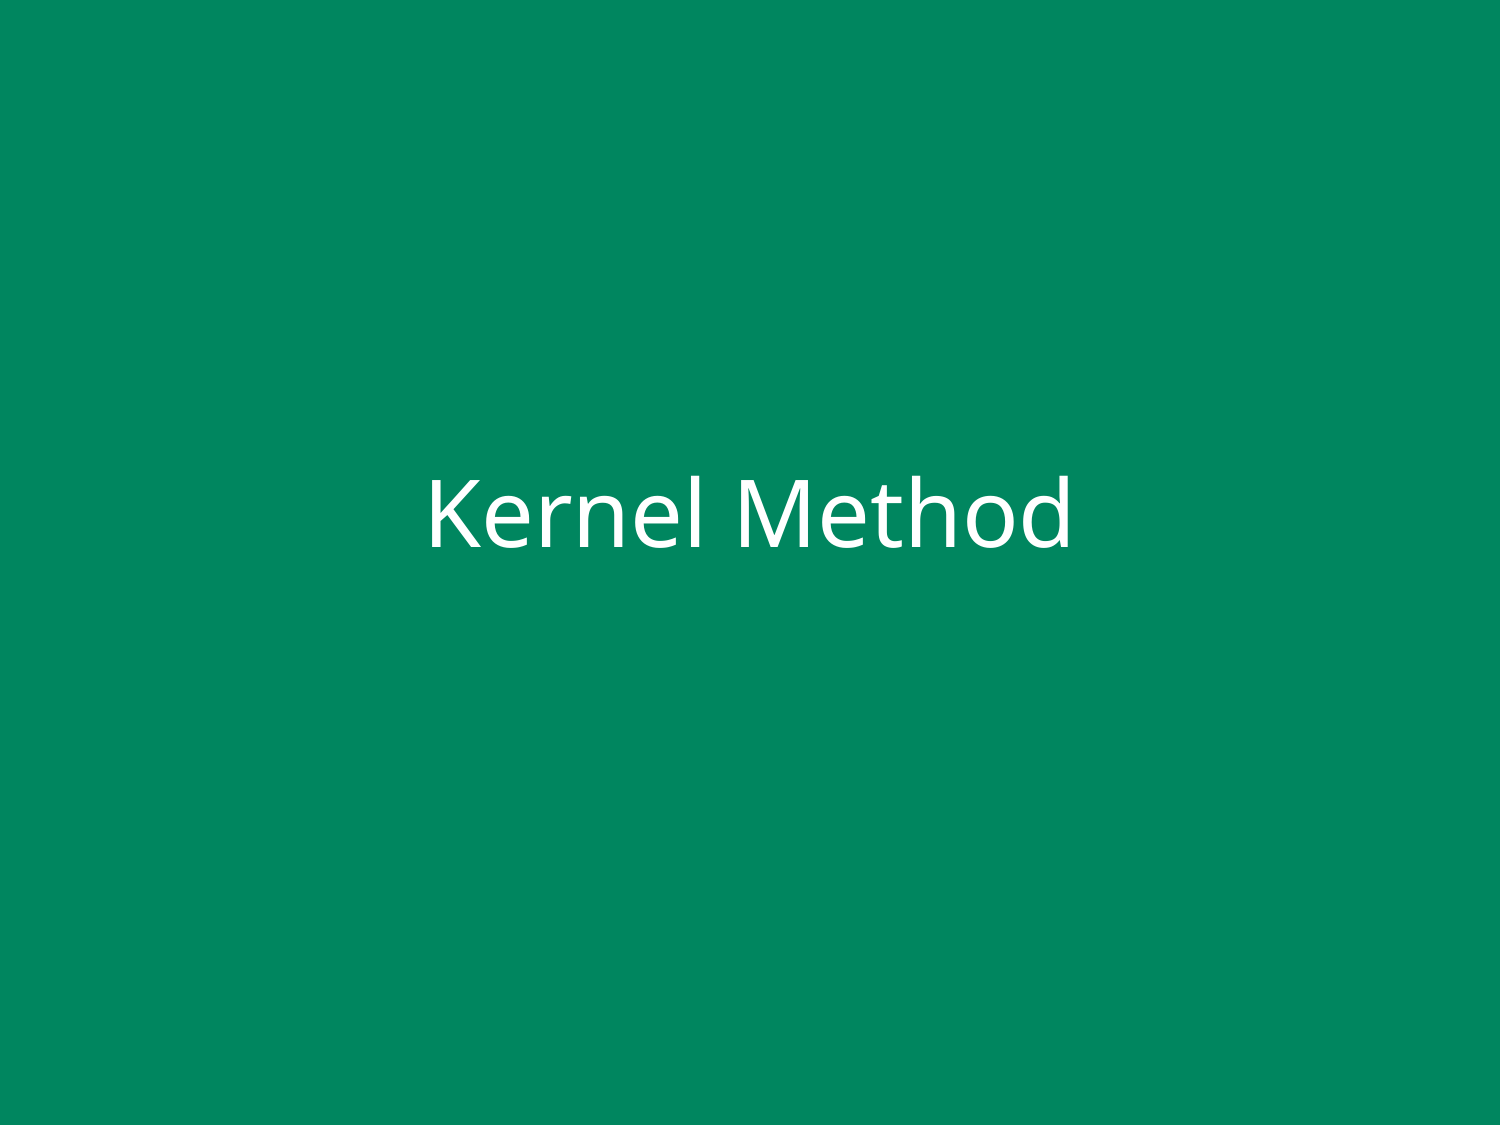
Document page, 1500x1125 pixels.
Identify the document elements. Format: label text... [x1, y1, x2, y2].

title Kernel Method [187, 184, 1313, 576]
